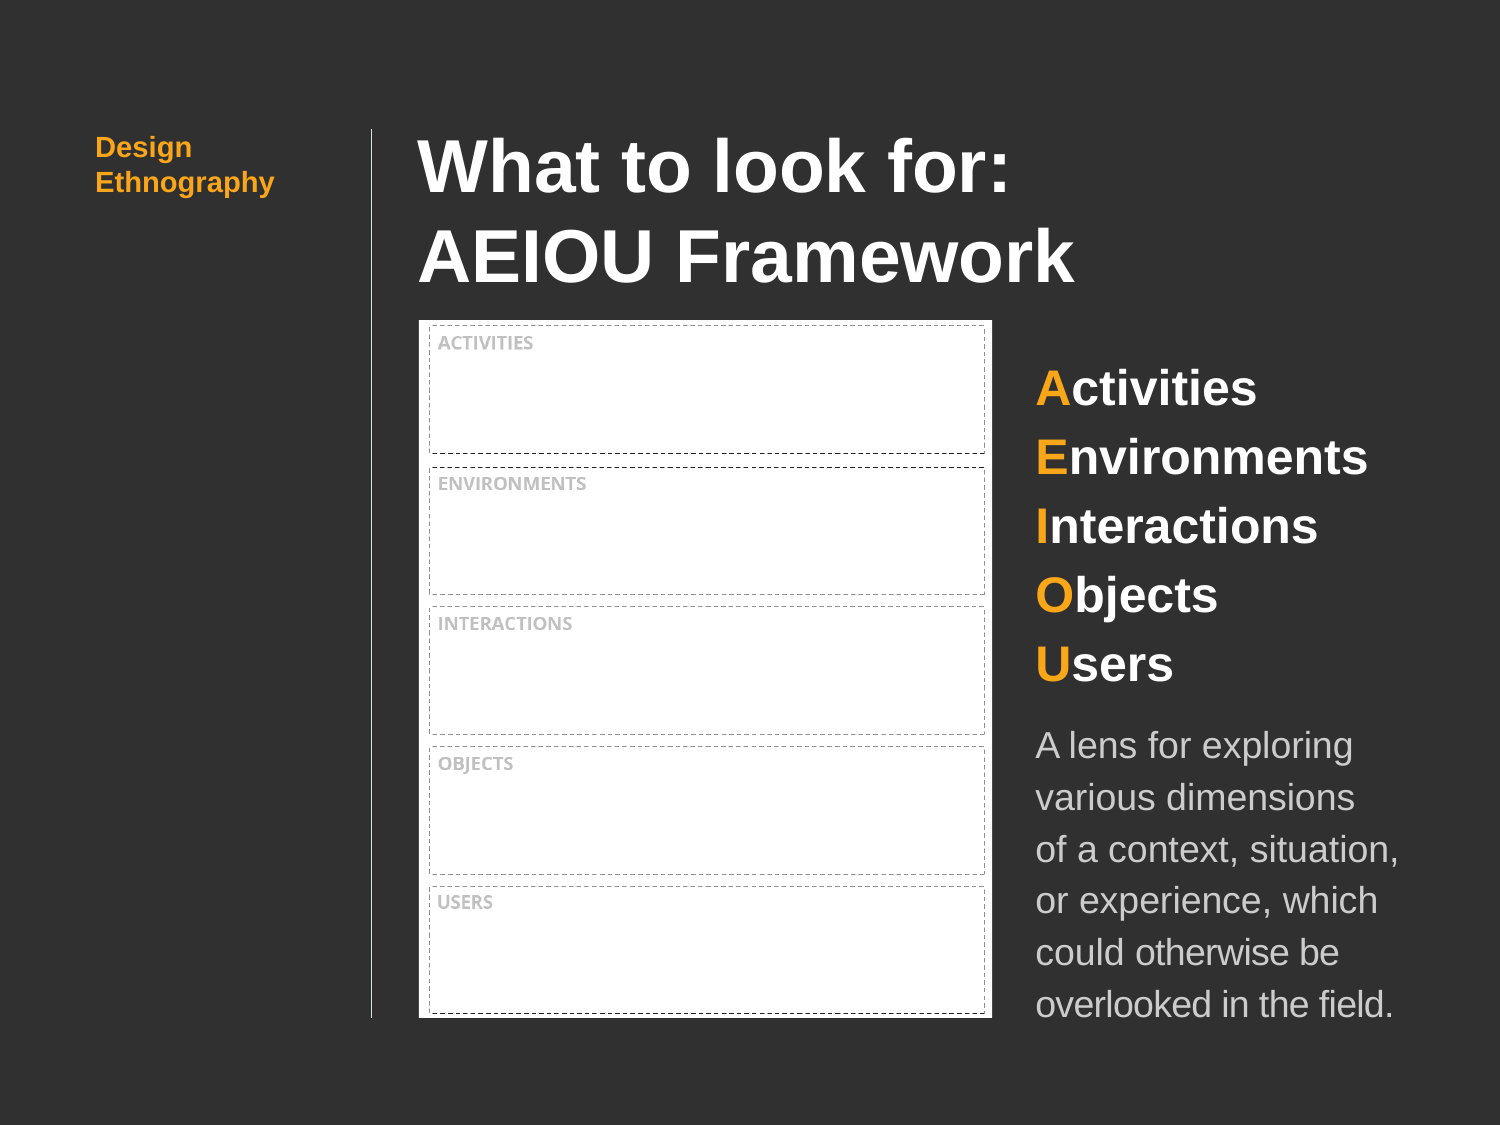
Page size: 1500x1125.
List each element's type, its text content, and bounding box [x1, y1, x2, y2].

text_box Activities Environments Interactions Objects Users A lens for exploring various dimensions of a context, situation, or experience, which could otherwise be overlooked in the field. [1020, 331, 1449, 1011]
picture [418, 319, 993, 1019]
title What to look for: AEIOU Framework [402, 101, 1372, 215]
text_box Design Ethnography [80, 113, 350, 214]
